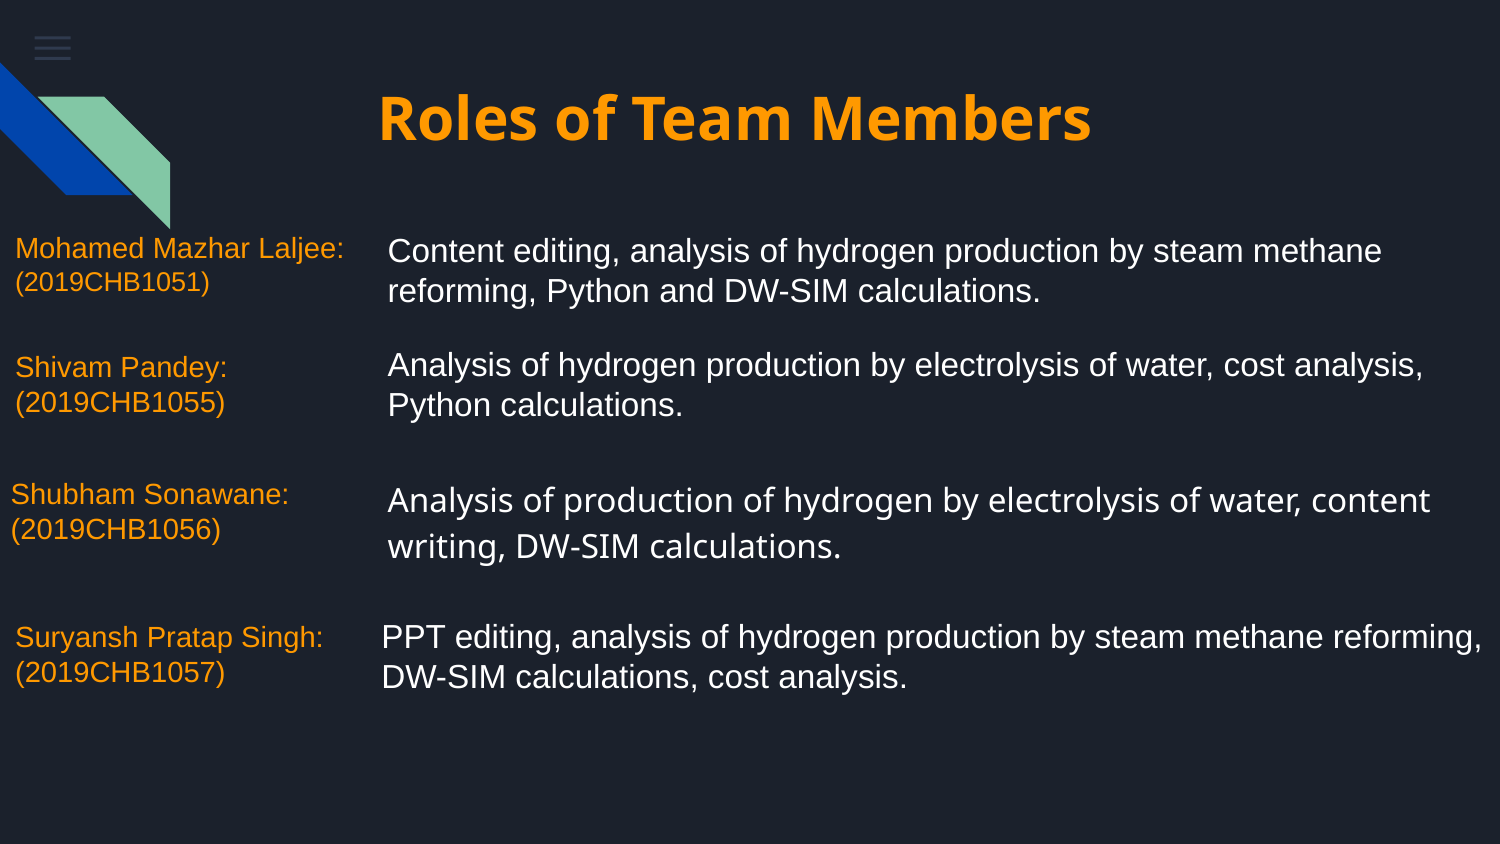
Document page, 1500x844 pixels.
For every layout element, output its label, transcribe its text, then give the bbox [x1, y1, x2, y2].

text_box Shivam Pandey: (2019CHB1055) [0, 333, 330, 455]
text_box Shubham Sonawane: (2019CHB1056) [0, 460, 334, 572]
title Roles of Team Members [0, 64, 1493, 214]
text_box Mohamed Mazhar Laljee: (2019CHB1051) [0, 214, 372, 336]
list Analysis of hydrogen production by electrolysis of water, cost analysis, Python calculations. [372, 327, 1500, 458]
text_box Suryansh Pratap Singh: (2019CHB1057) [0, 603, 347, 725]
list Analysis of production of hydrogen by electrolysis of water, content writing, DW-SIM calculations. [372, 458, 1500, 600]
list PPT editing, analysis of hydrogen production by steam methane reforming, DW-SIM calculations, cost analysis. [366, 599, 1500, 742]
list Content editing, analysis of hydrogen production by steam methane reforming, Python and DW-SIM calculations. [372, 214, 1500, 327]
